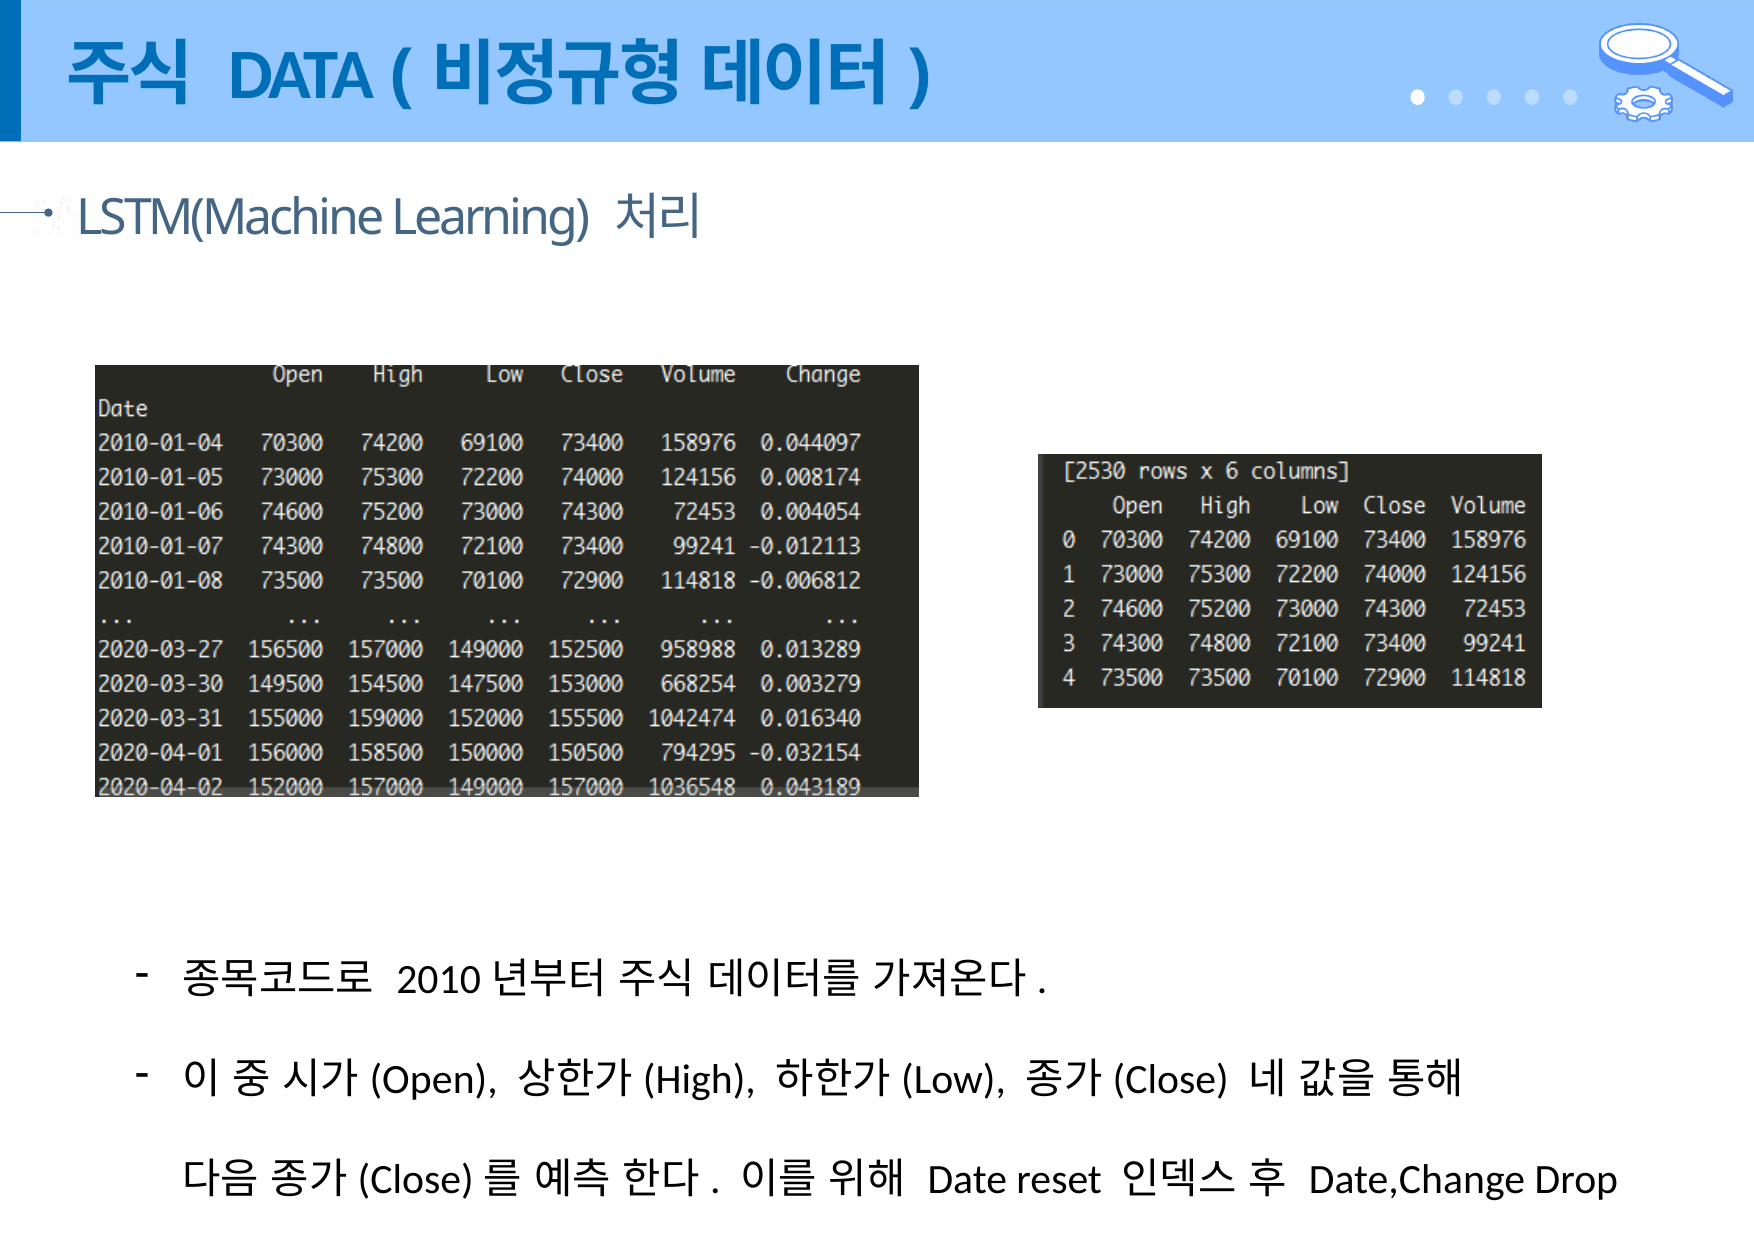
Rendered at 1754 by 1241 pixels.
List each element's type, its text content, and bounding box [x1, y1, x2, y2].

title 주식 DATA (비정규형 데이터) [51, 29, 954, 123]
picture [1038, 454, 1542, 708]
text_box 종목코드 전달 [1562, 89, 1578, 106]
picture [21, 0, 1754, 142]
picture [95, 365, 919, 798]
text_box 종목코드 전달 [1448, 89, 1463, 106]
text_box 종목코드 전달 [1524, 89, 1540, 106]
text_box 종목코드로 2010년부터 주식 데이터를 가져온다. 이 중 시가(Open), 상한가(High), 하한가(Low), 종가(Close) 네 값을 통해 다음 종가(Close)를 예측 한다. 이를 위해 Date reset 인덱스 후 Date,Change Drop [120, 894, 1634, 1210]
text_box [0, 177, 717, 253]
text_box 종목코드 전달 [1486, 89, 1502, 106]
